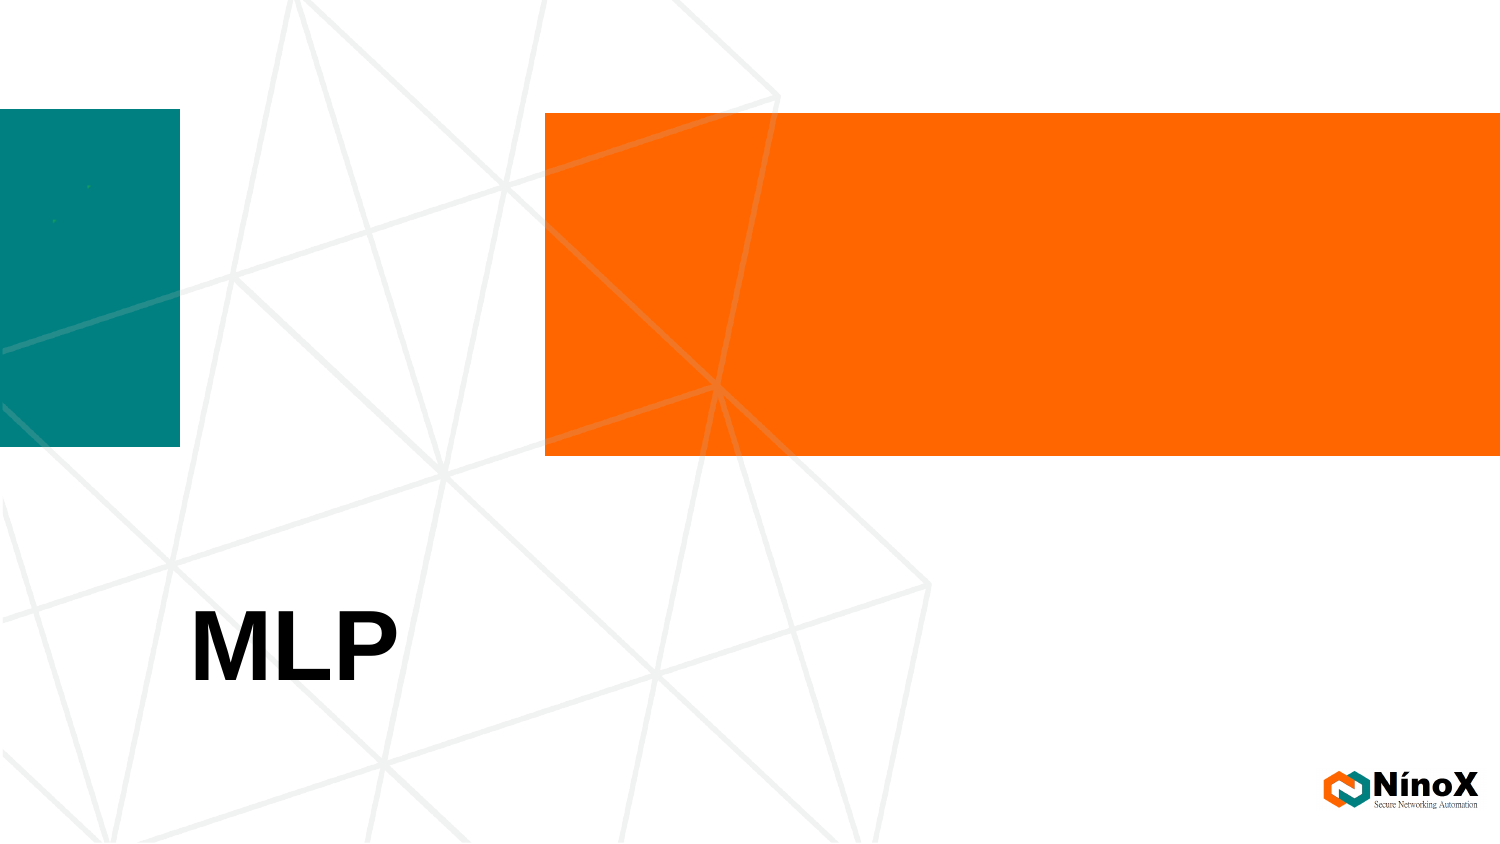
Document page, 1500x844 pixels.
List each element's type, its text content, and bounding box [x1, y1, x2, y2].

title MLP [189, 479, 1465, 700]
picture [0, 0, 1500, 844]
